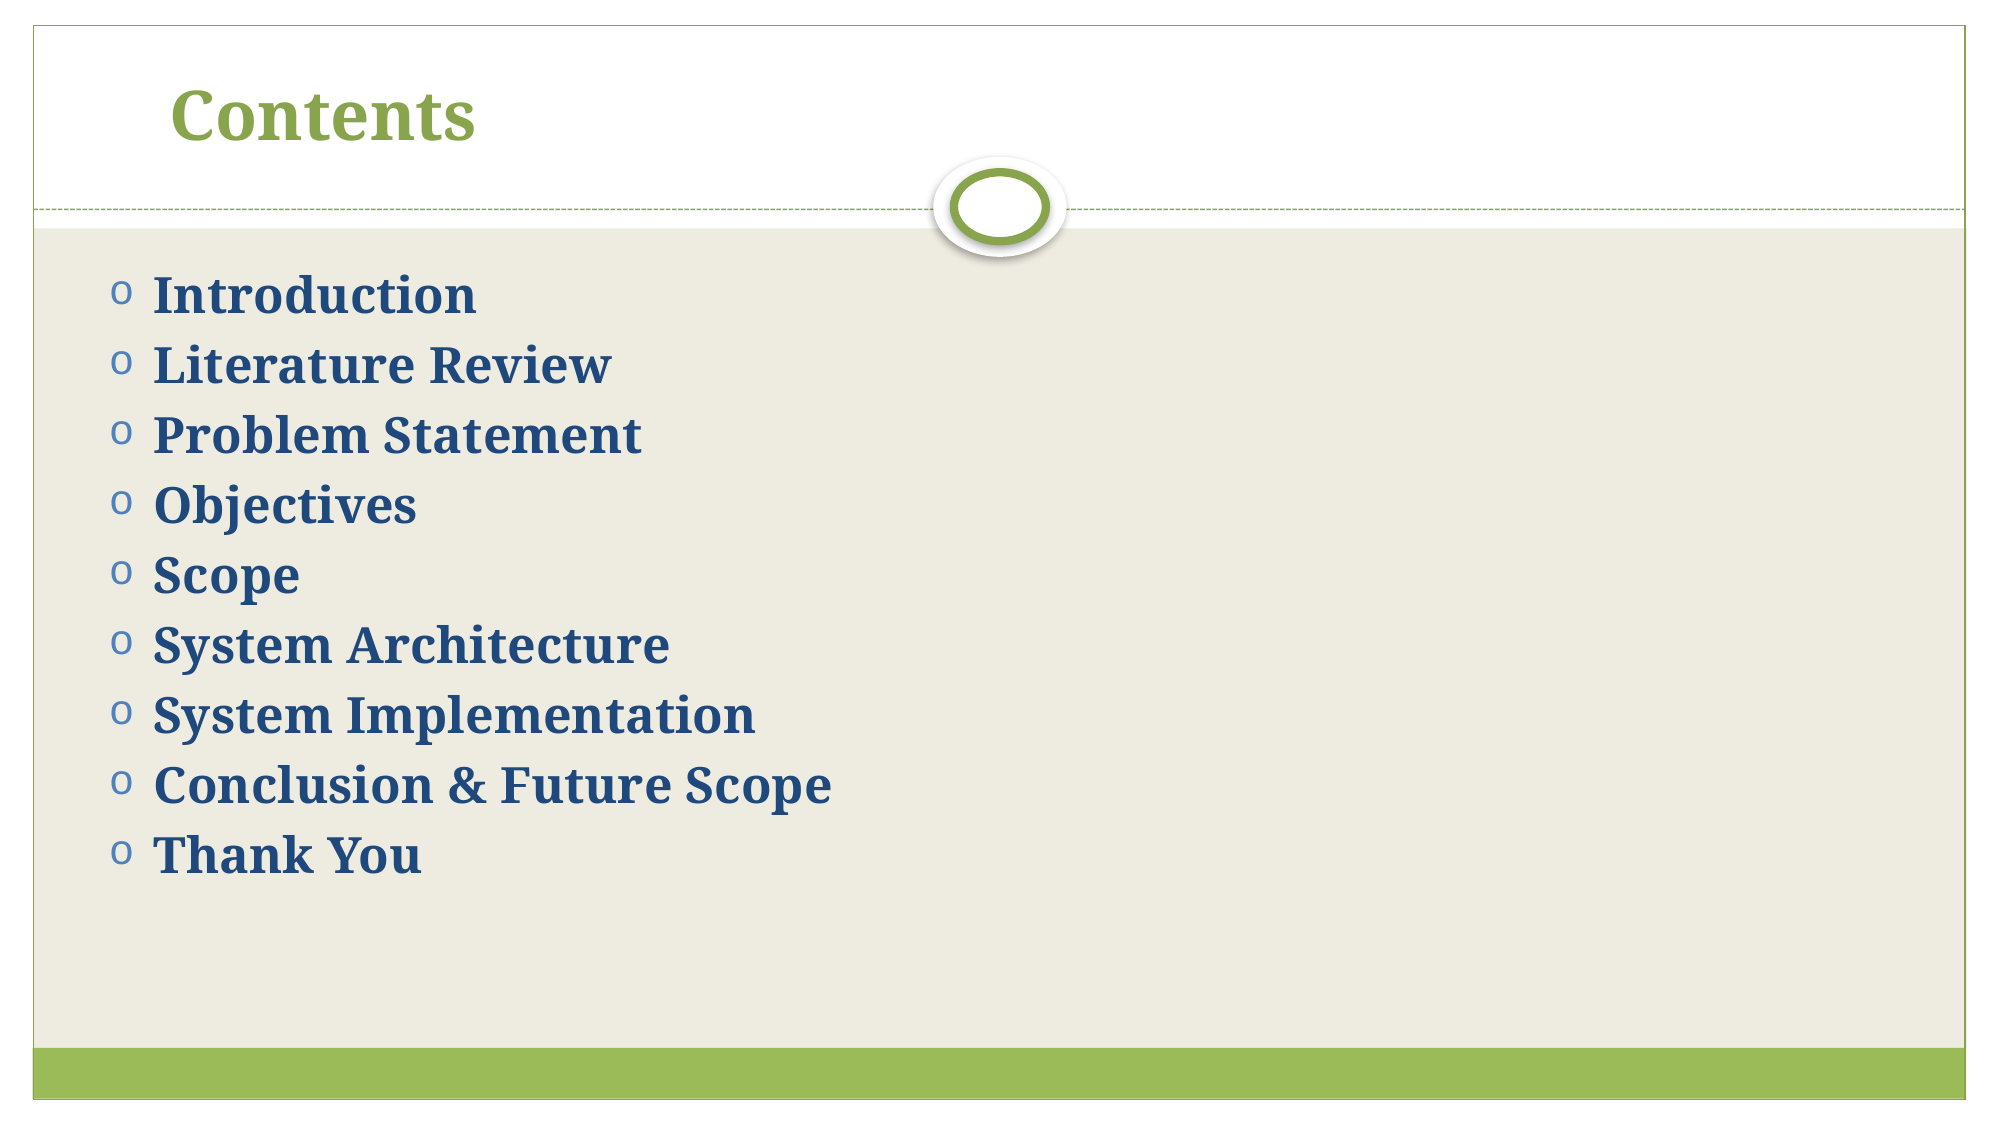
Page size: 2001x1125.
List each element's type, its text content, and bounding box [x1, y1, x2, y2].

list Introduction Literature Review Problem Statement Objectives Scope System Architecture System Implementation Conclusion & Future Scope Thank You [94, 256, 1903, 1082]
title Contents [154, 37, 1933, 162]
